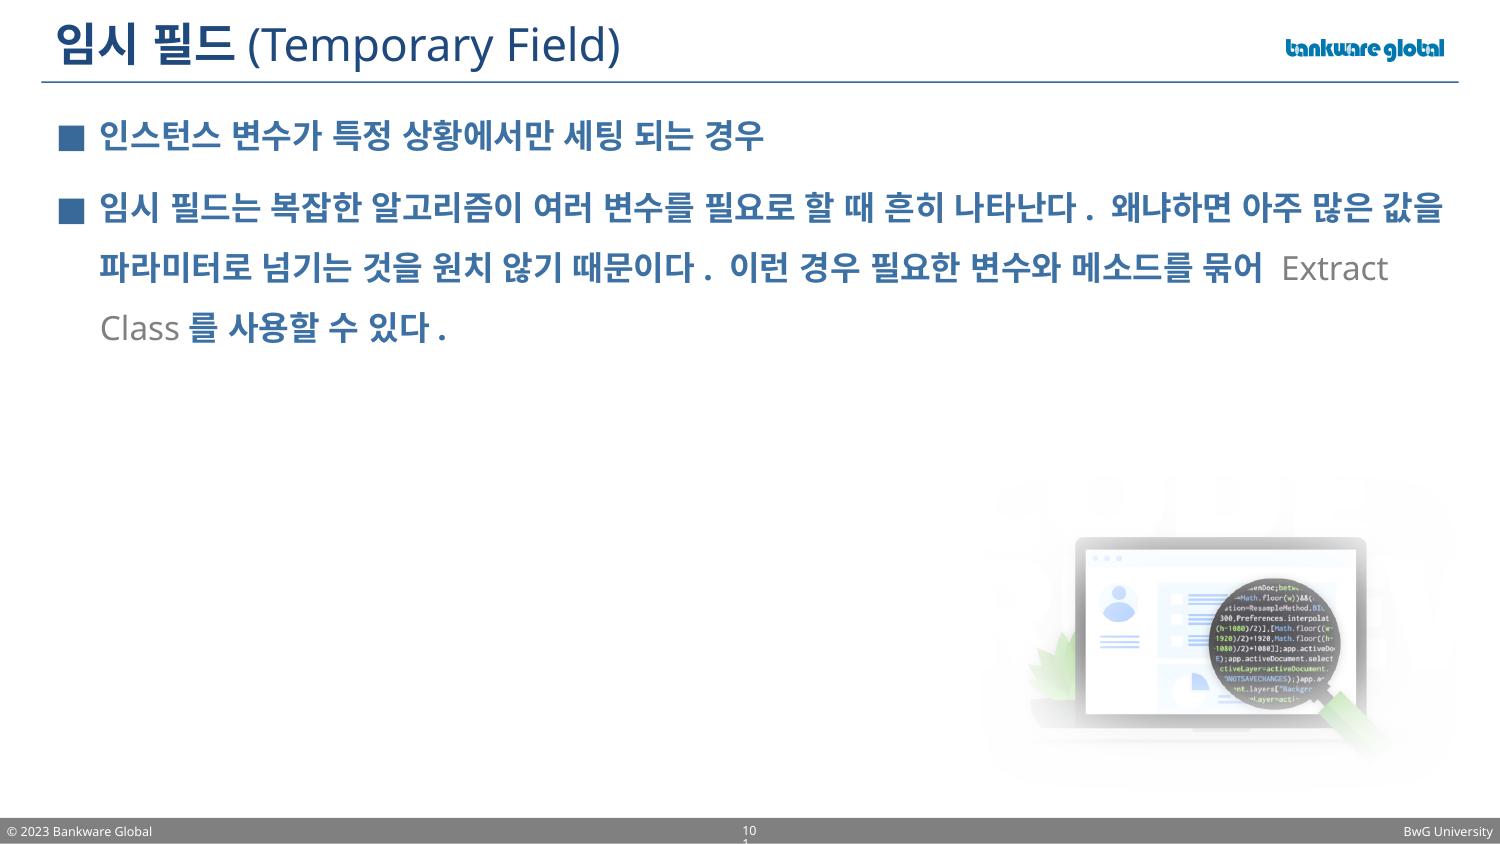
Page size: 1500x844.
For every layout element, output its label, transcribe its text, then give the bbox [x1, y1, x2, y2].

picture [977, 471, 1460, 793]
title 임시 필드(Temporary Field) [40, 17, 1459, 77]
slide_number 101 [741, 823, 759, 840]
list 인스턴스 변수가 특정 상황에서만 세팅 되는 경우 임시 필드는 복잡한 알고리즘이 여러 변수를 필요로 할 때 흔히 나타난다. 왜냐하면 아주 많은 값을 파라미터로 넘기는 것을 원치 않기 때문이다. 이런 경우 필요한 변수와 메소드를 묶어 Extract Class를 사용할 수 있다. [40, 87, 1459, 785]
